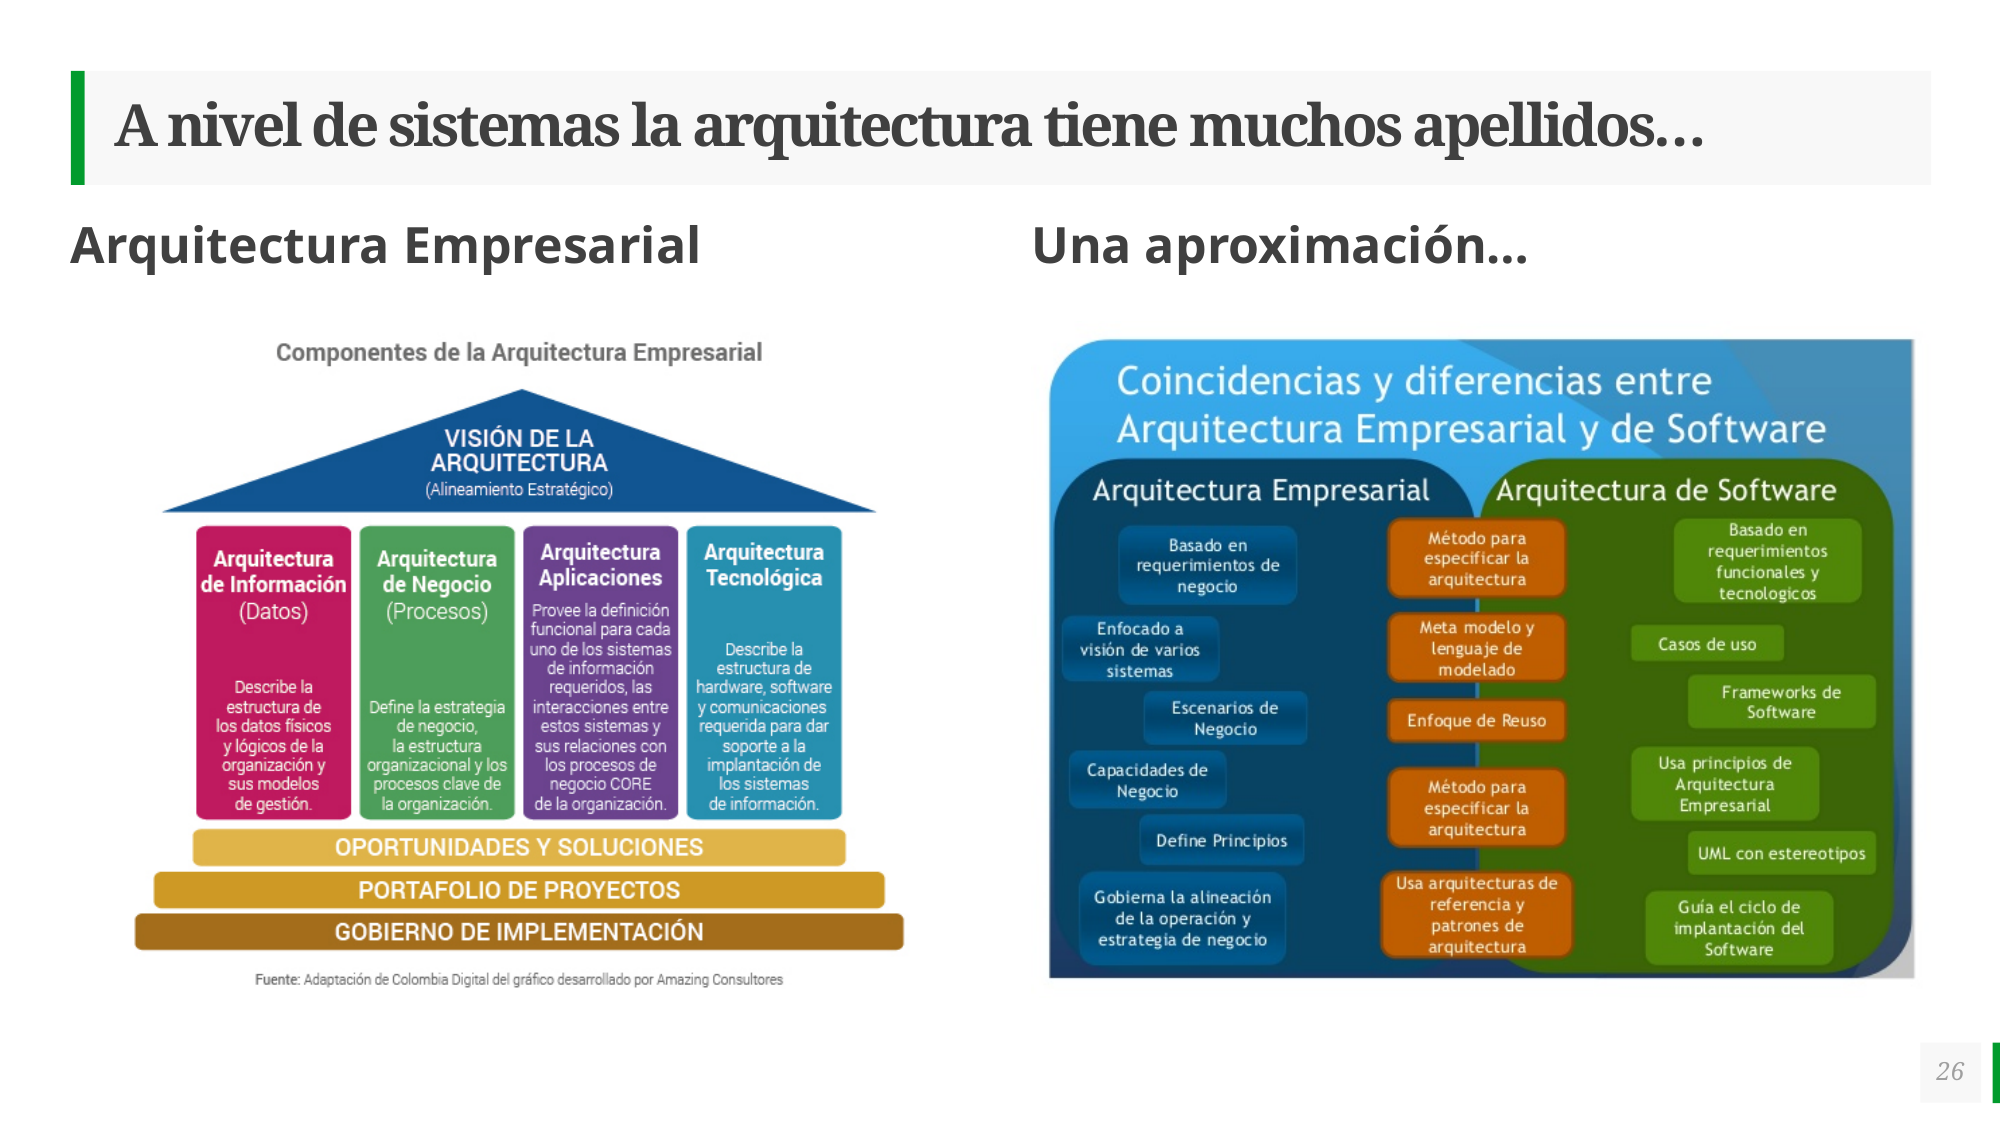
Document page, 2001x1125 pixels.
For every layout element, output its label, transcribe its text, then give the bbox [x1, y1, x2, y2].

list Arquitectura Empresarial [70, 220, 969, 280]
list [1031, 321, 1931, 998]
list Una aproximación… [1031, 220, 1932, 280]
slide_number 26 [1920, 1042, 1982, 1103]
title A nivel de sistemas la arquitectura tiene muchos apellidos… [84, 70, 1932, 185]
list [70, 322, 969, 997]
